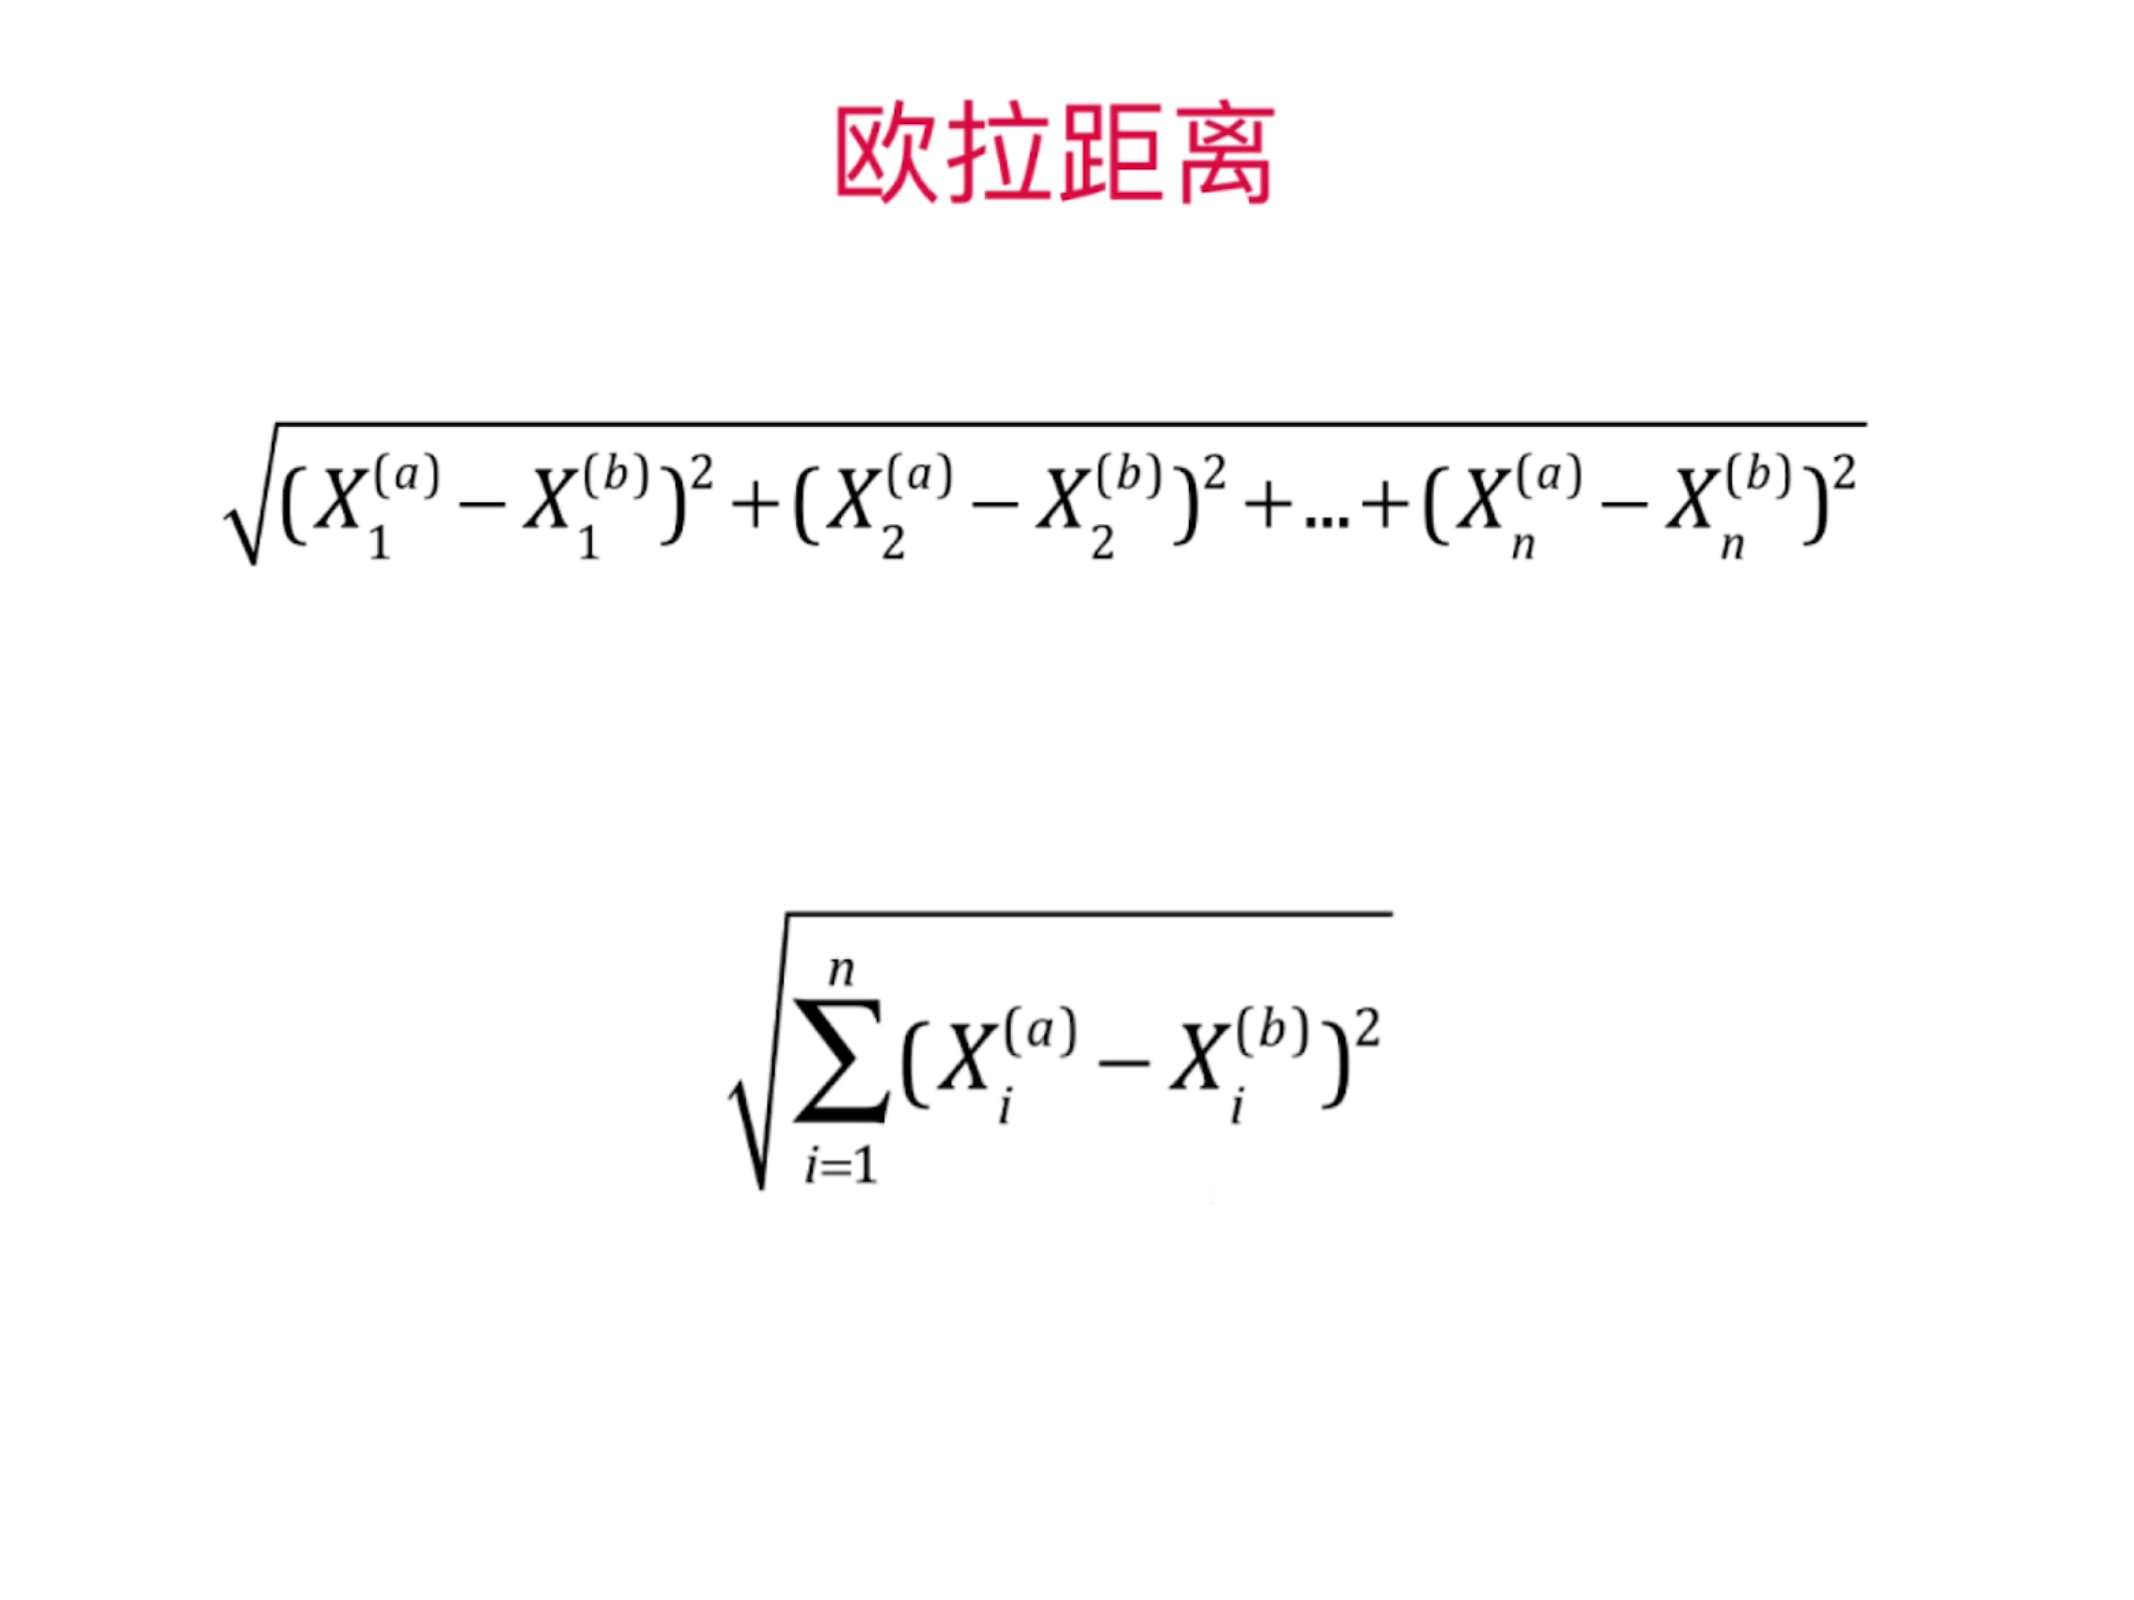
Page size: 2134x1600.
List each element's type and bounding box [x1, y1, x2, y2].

picture [0, 748, 2113, 1311]
picture [0, 0, 2113, 645]
